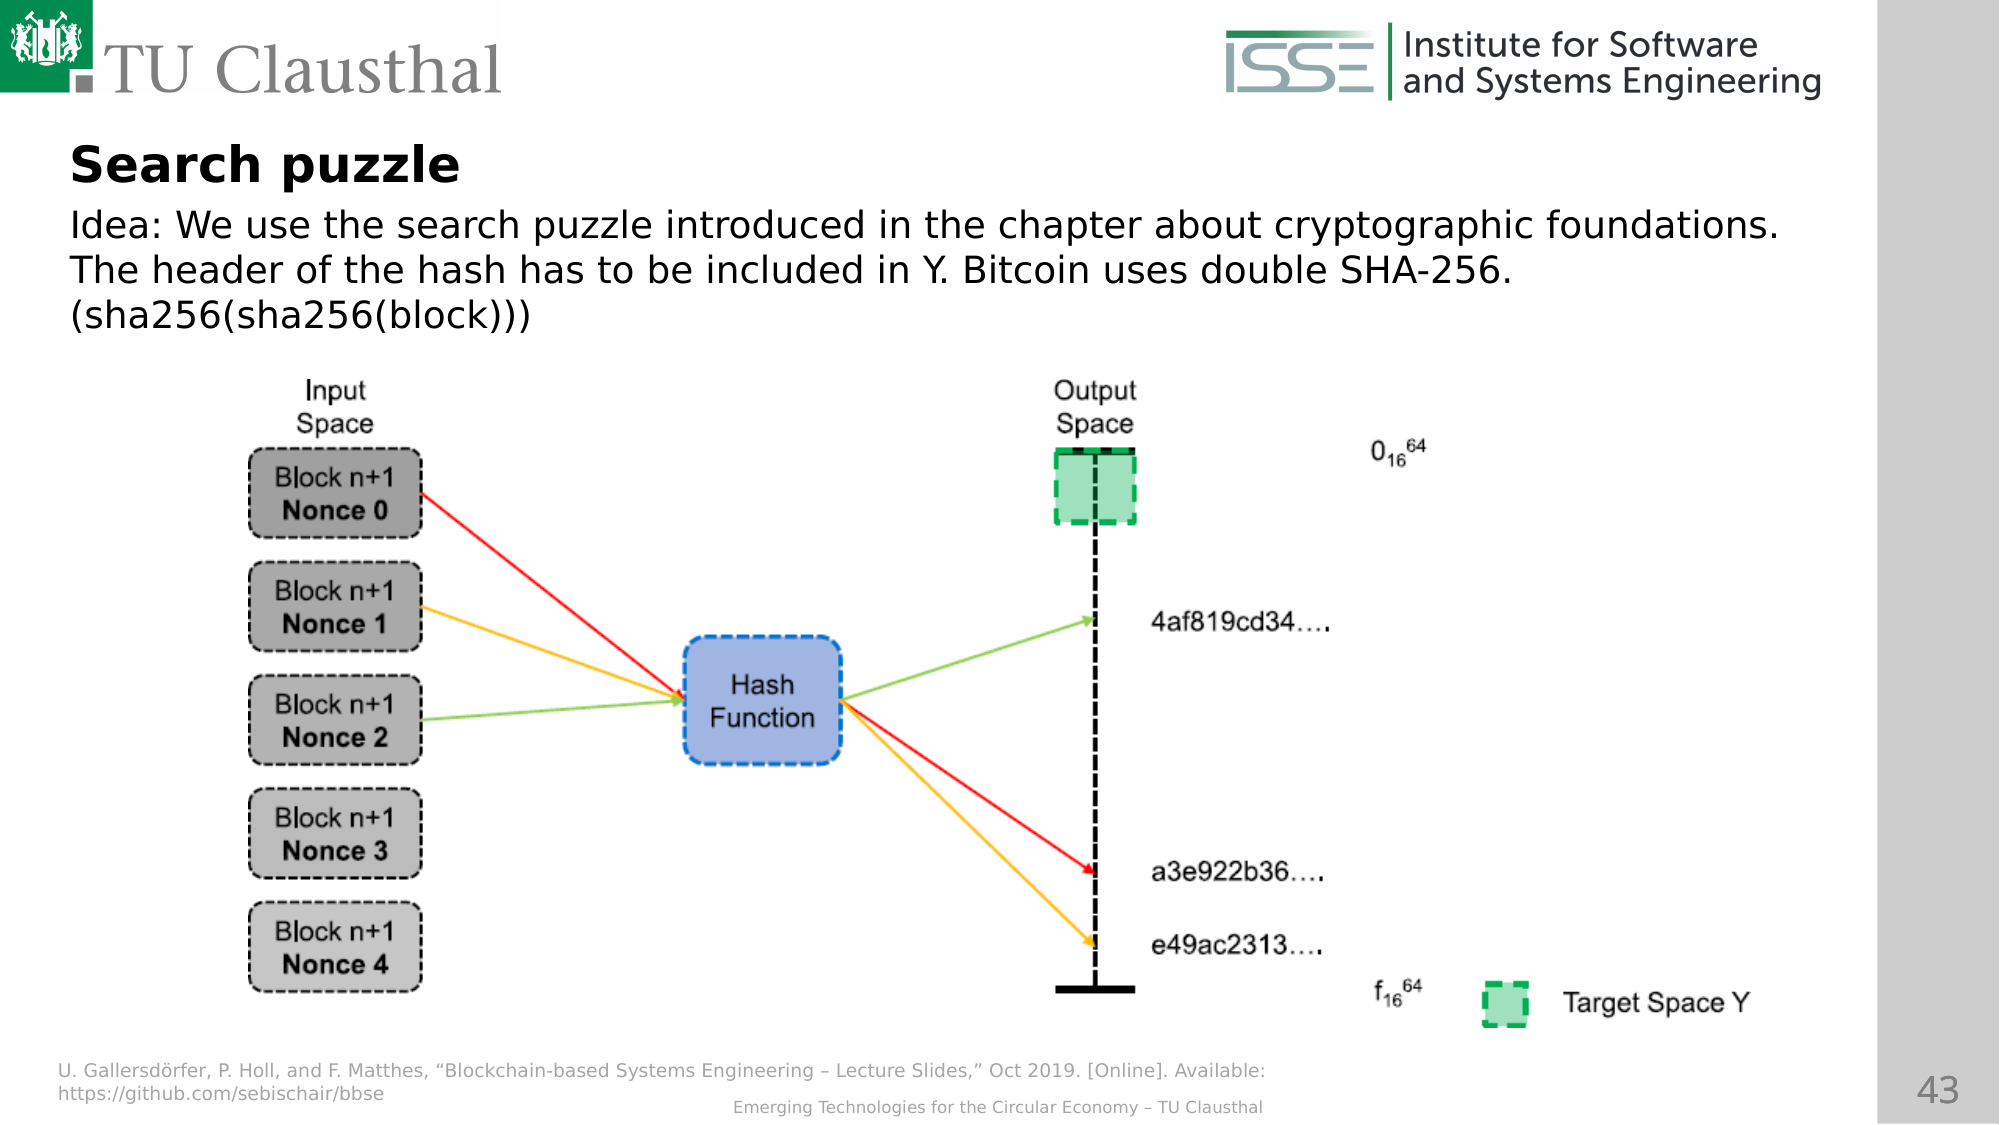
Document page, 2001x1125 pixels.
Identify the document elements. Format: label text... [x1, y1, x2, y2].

picture [248, 379, 1751, 1028]
text_box U. Gallersdörfer, P. Holl, and F. Matthes, “Blockchain-based Systems Engineering – Lecture Slides,” Oct 2019. [Online]. Available: https://github.com/sebischair/bbse [43, 1051, 1520, 1112]
text_box Search puzzle [54, 125, 1818, 207]
picture [0, 0, 501, 93]
picture [1218, 22, 1826, 107]
text_box Idea: We use the search puzzle introduced in the chapter about cryptographic foundations. The header of the hash has to be included in Y. Bitcoin uses double SHA-256. (sha256(sha256(block))) [54, 208, 1818, 329]
